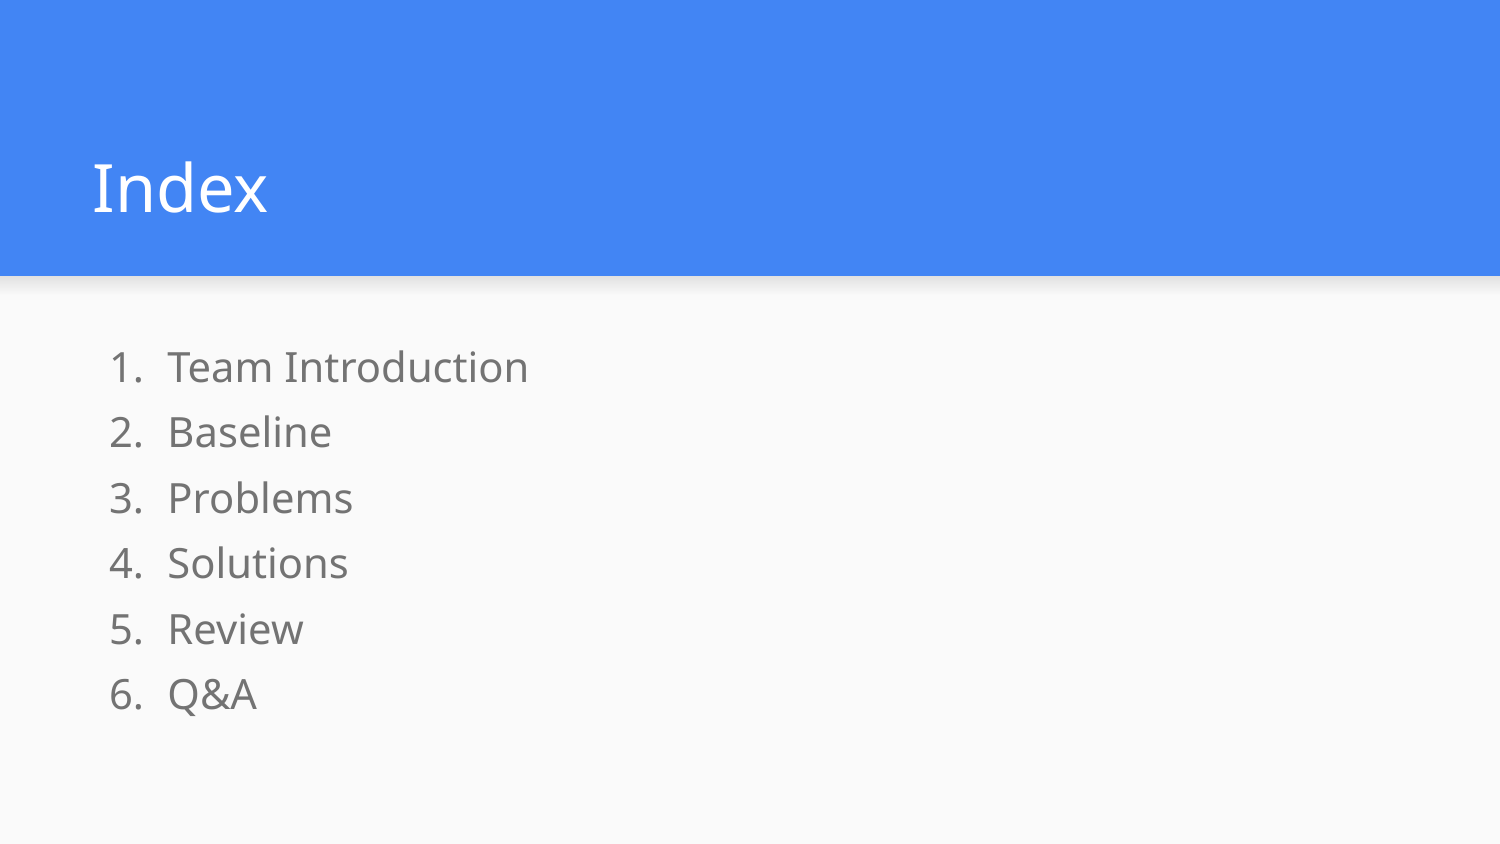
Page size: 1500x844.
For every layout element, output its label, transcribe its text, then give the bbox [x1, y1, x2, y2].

title Index [77, 121, 1427, 248]
list Team Introduction Baseline Problems Solutions Review Q&A [77, 313, 1427, 798]
